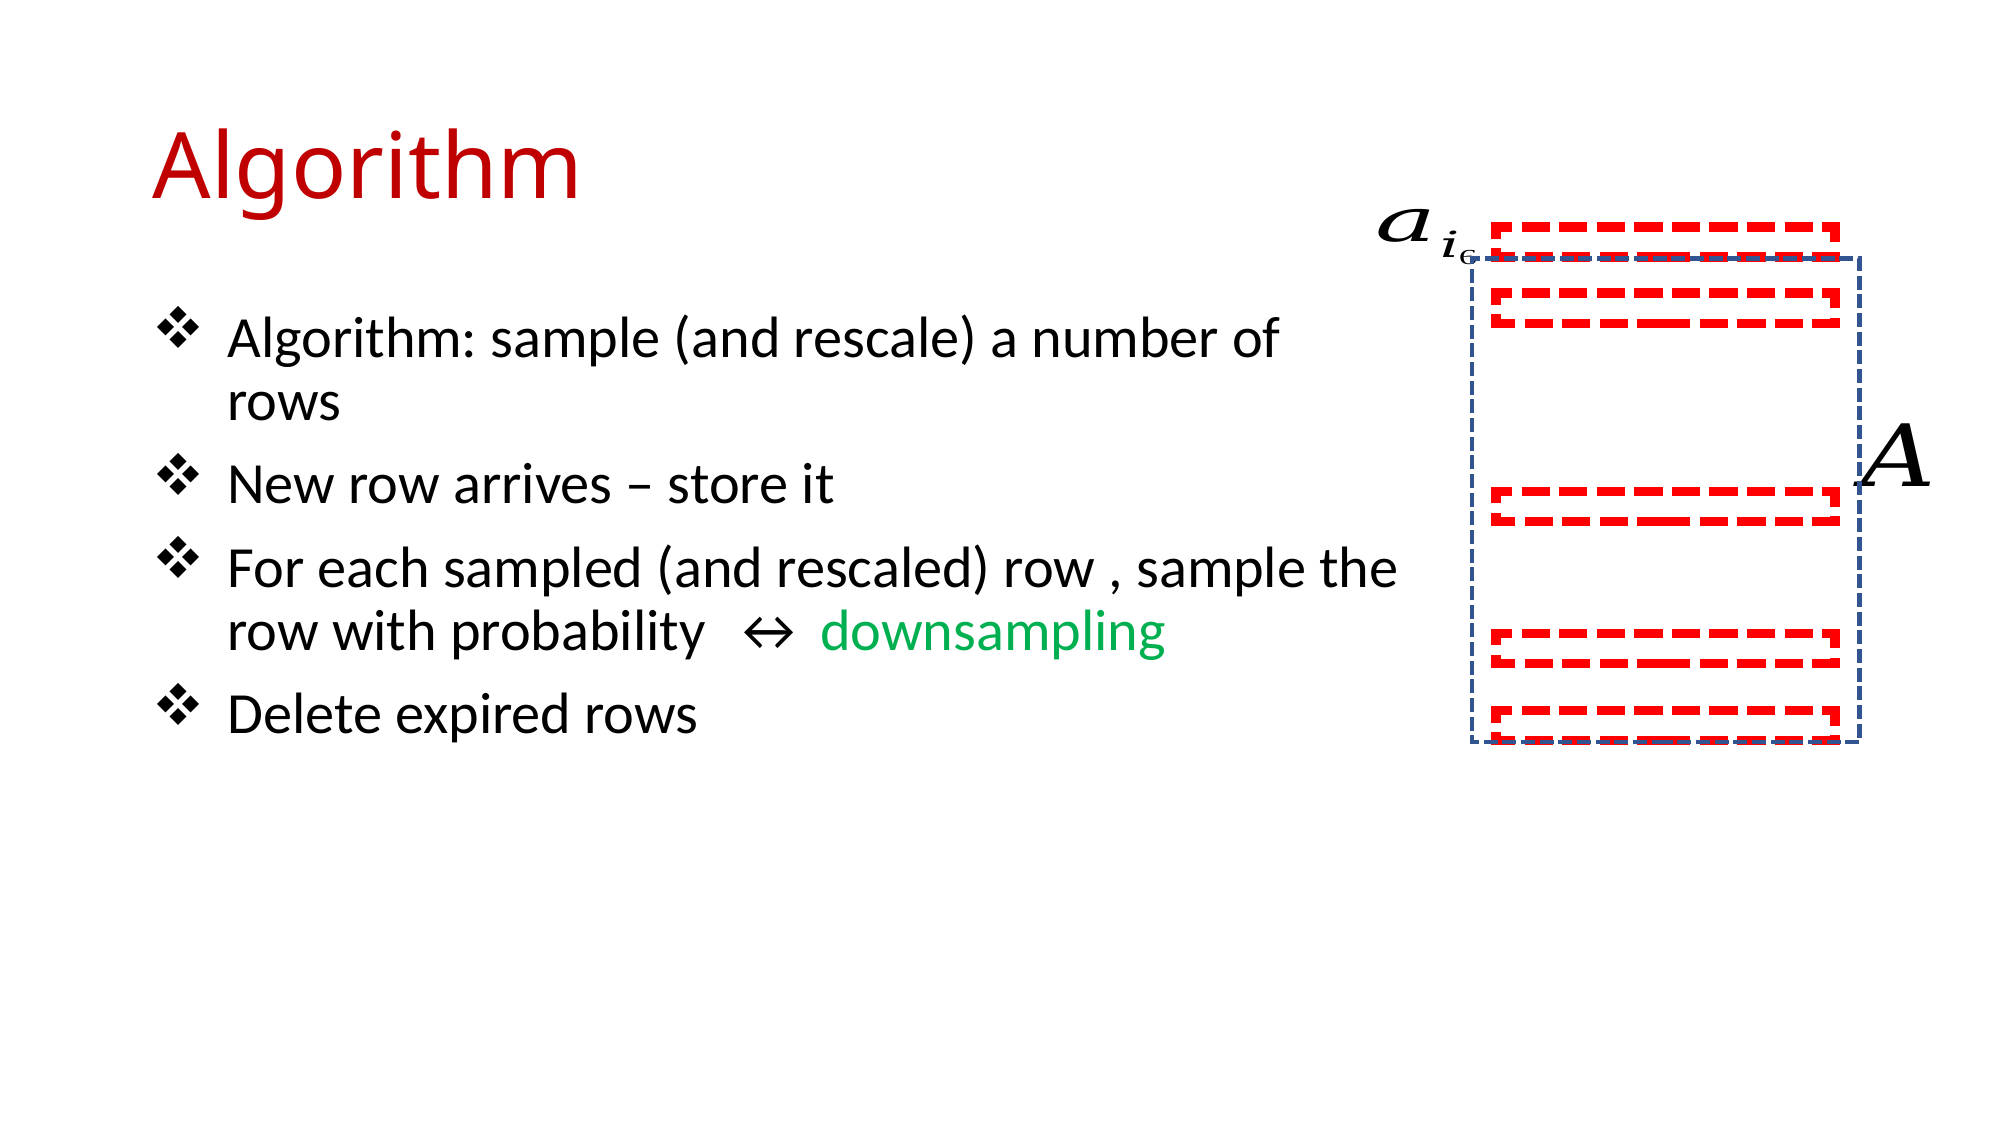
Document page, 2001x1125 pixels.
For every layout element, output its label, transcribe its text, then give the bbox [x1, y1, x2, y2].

text_box [1471, 257, 1860, 743]
title Algorithm [137, 59, 1863, 278]
text_box [1495, 226, 1836, 258]
